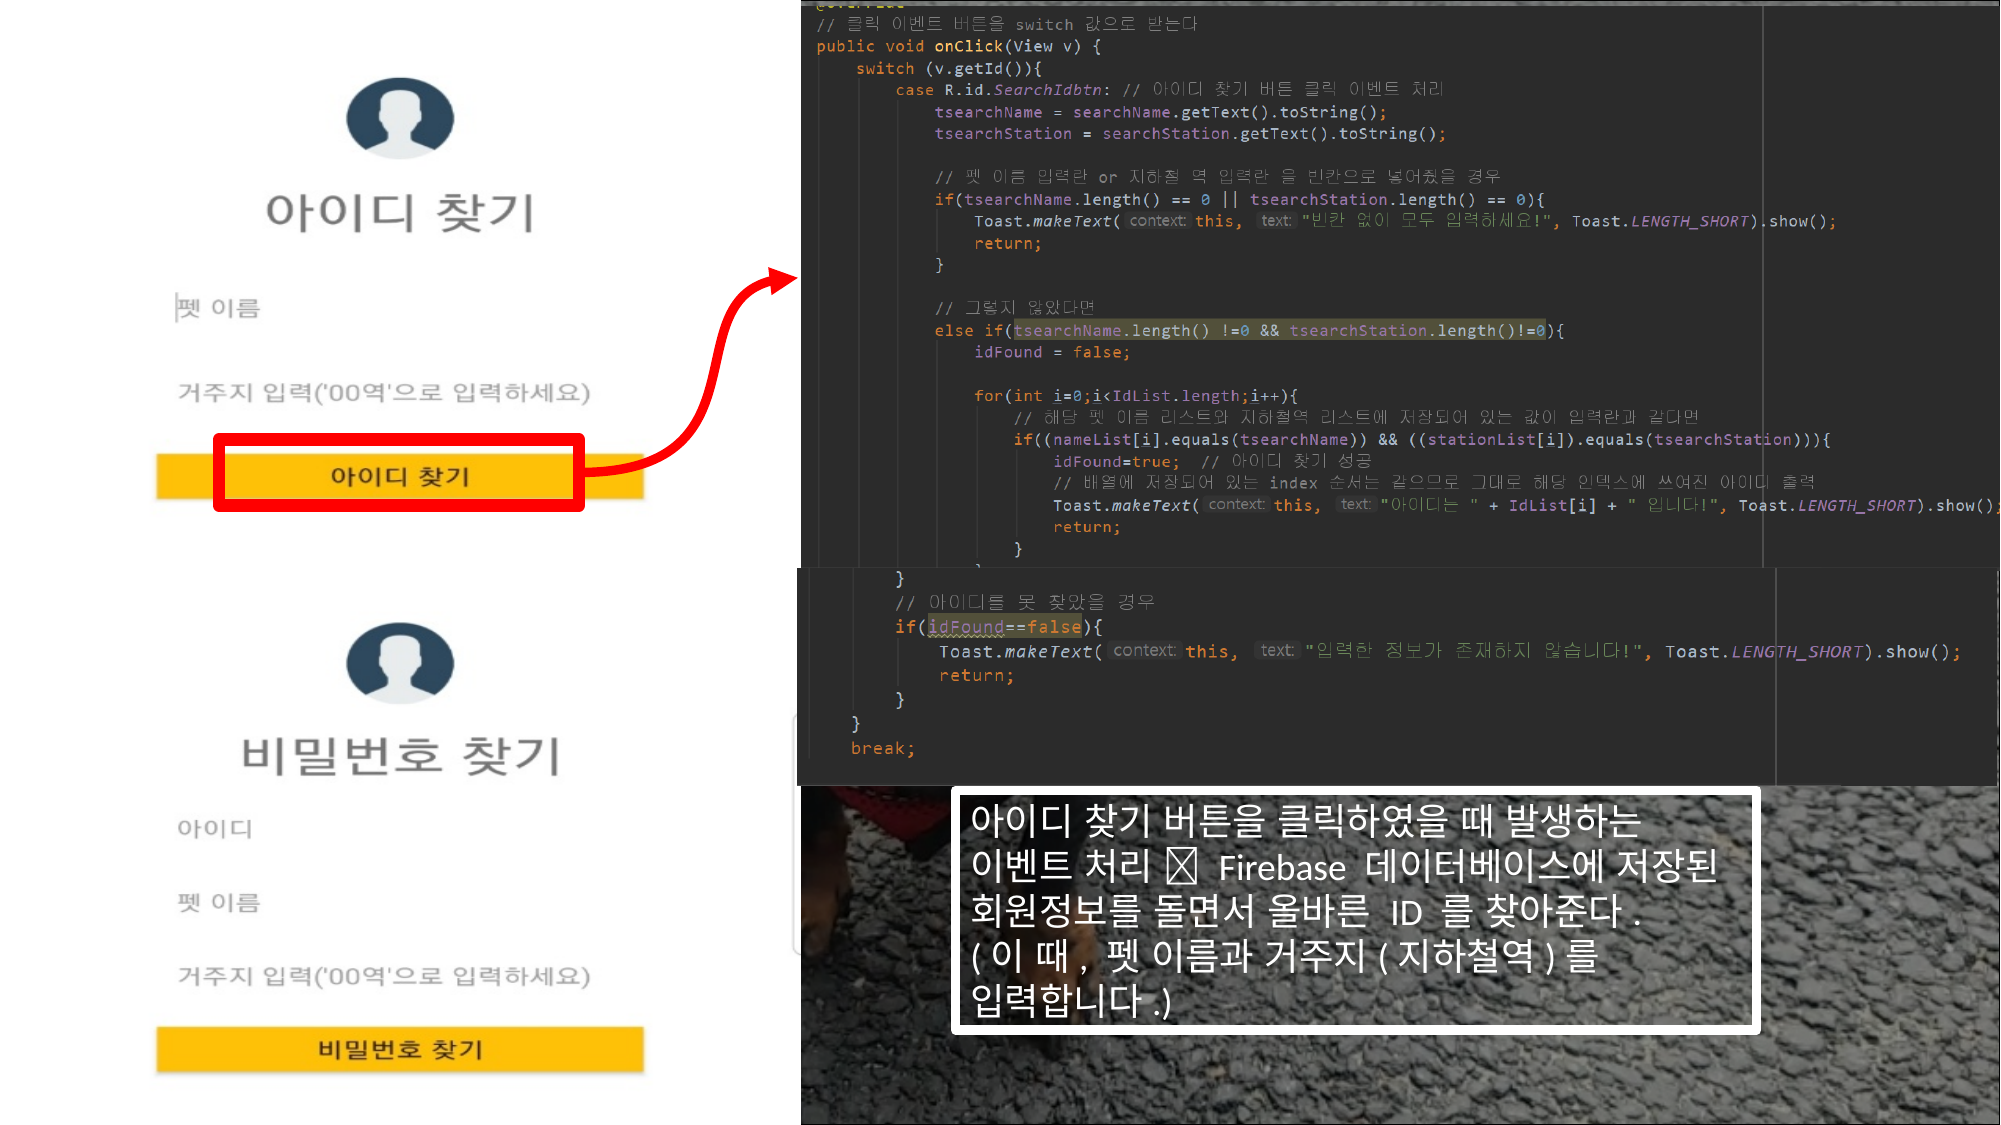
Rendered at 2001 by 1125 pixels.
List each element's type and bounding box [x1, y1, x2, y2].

text_box [578, 277, 798, 473]
list [800, 6, 2000, 571]
picture [0, 0, 2000, 1125]
